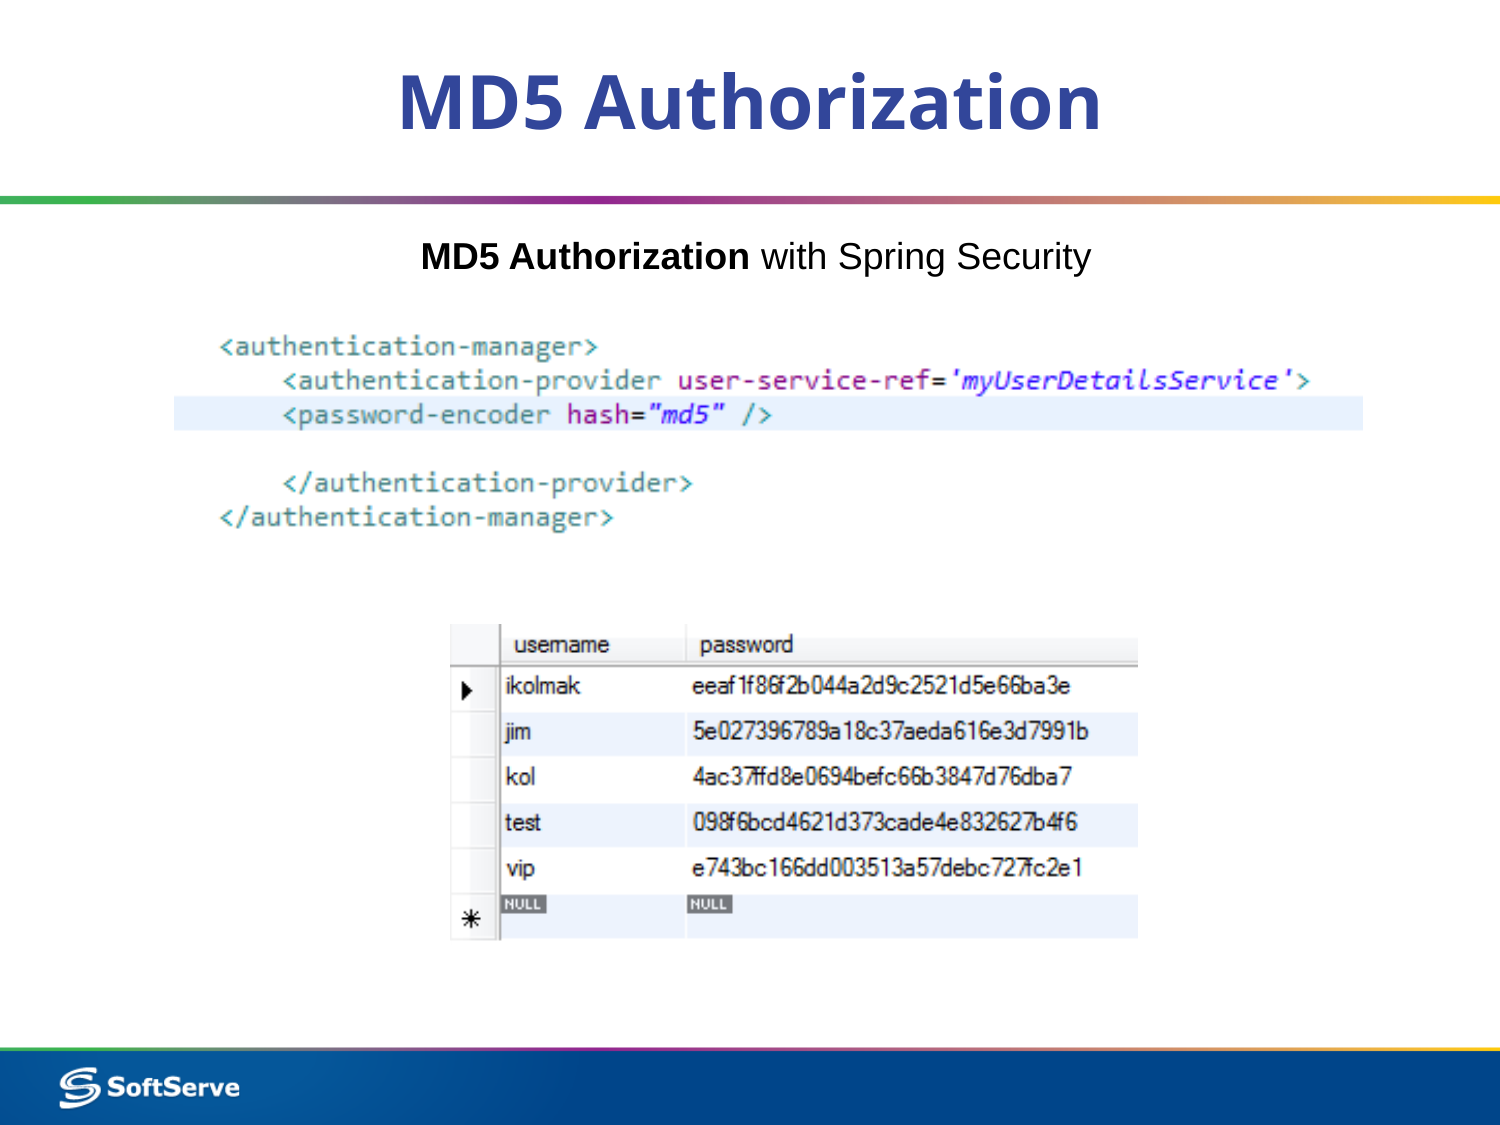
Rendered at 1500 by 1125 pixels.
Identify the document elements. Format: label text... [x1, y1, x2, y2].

picture [0, 0, 1500, 1125]
title MD5 Authorization [74, 24, 1426, 176]
text_box MD5 Authorization with Spring Security [62, 224, 1450, 285]
